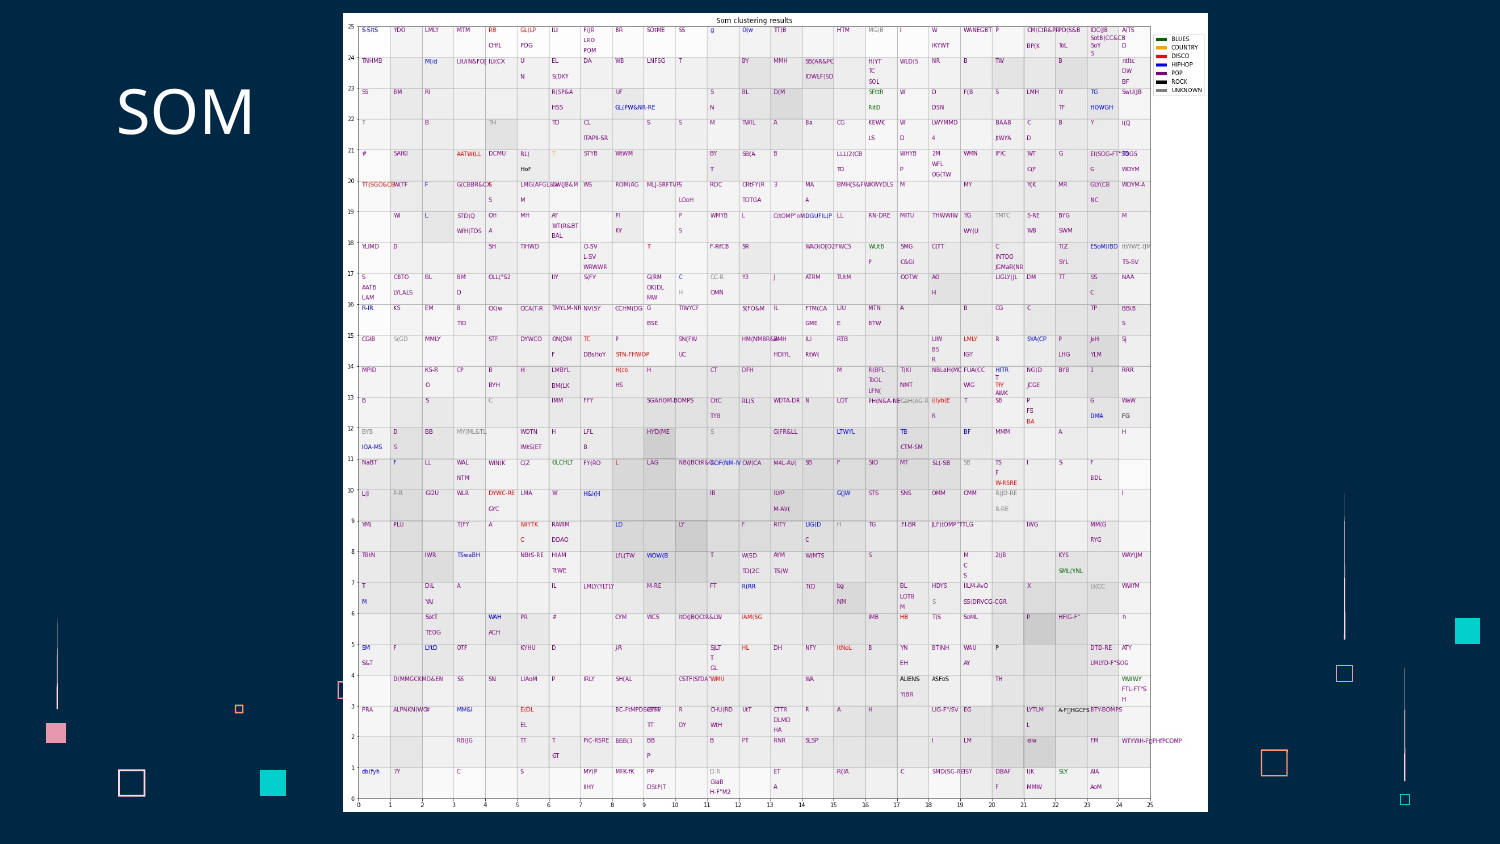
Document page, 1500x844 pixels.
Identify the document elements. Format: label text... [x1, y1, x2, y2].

title SOM [101, 67, 337, 163]
picture [343, 13, 1208, 812]
